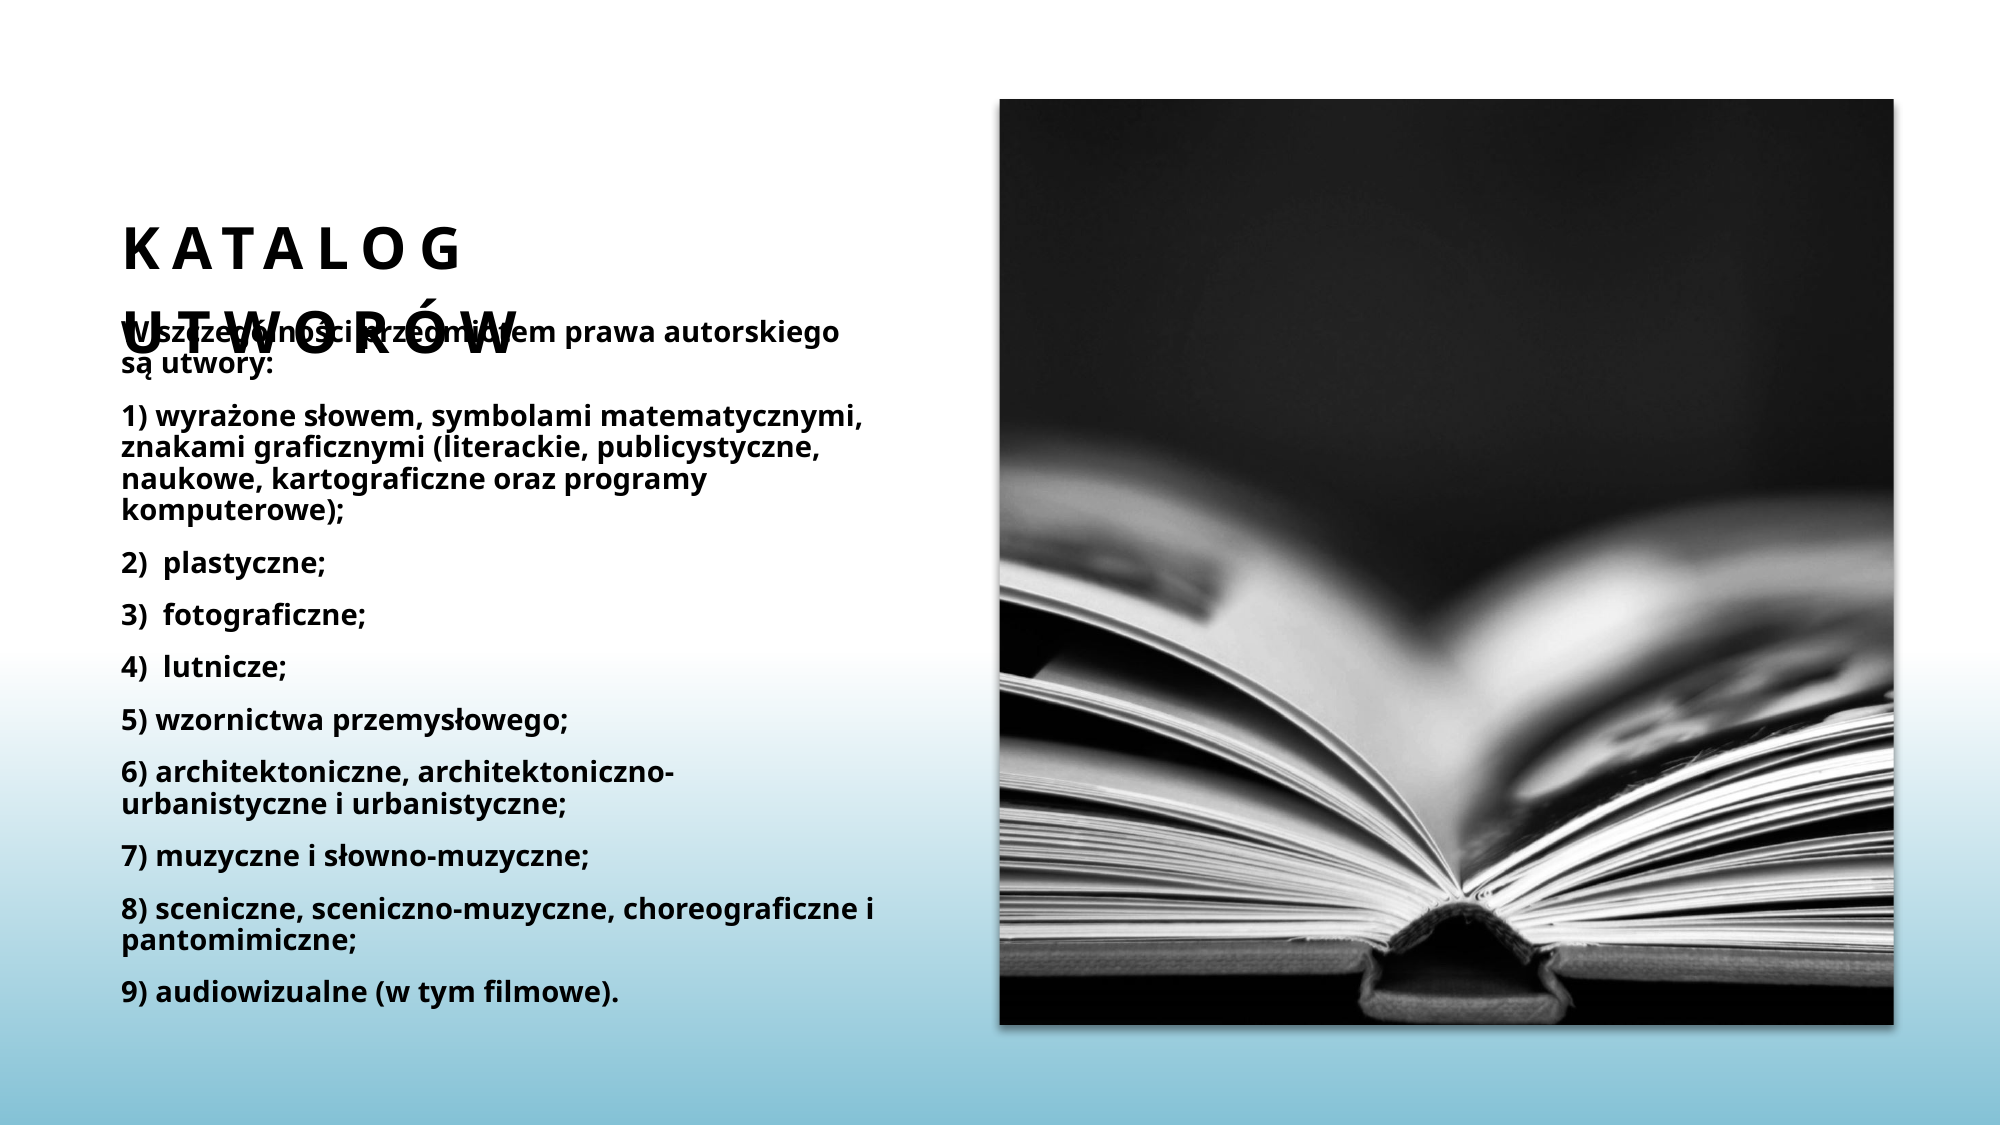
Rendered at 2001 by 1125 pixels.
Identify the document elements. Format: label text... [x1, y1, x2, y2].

list W szczególności przedmiotem prawa autorskiego są utwory: 1) wyrażone słowem, symbolami matematycznymi, znakami graficznymi (literackie, publicystyczne, naukowe, kartograficzne oraz programy komputerowe); 2) plastyczne; 3) fotograficzne; 4) lutnicze; 5) wzornictwa przemysłowego; 6) architektoniczne, architektoniczno-urbanistyczne i urbanistyczne; 7) muzyczne i słowno-muzyczne; 8) sceniczne, sceniczno-muzyczne, choreograficzne i pantomimiczne; 9) audiowizualne (w tym filmowe). [106, 309, 894, 1025]
picture [999, 99, 1894, 1025]
title Katalog utworów [106, 103, 894, 309]
